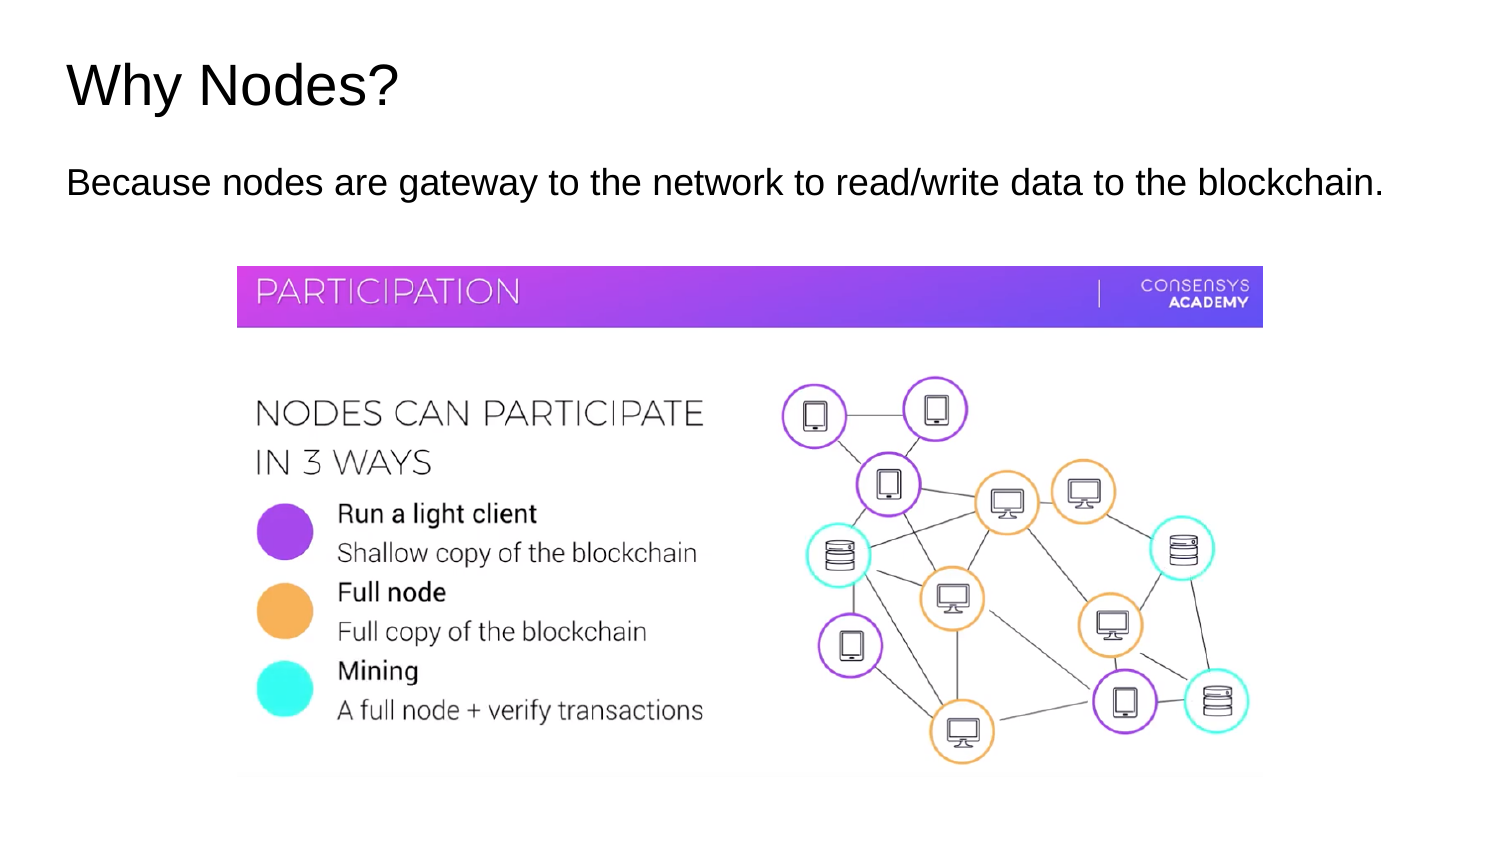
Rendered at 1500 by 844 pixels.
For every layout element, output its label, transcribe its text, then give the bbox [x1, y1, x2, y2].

title Why Nodes? [51, 32, 1449, 126]
text_box Because nodes are gateway to the network to read/write data to the blockchain. [51, 142, 1429, 237]
picture [237, 266, 1263, 778]
